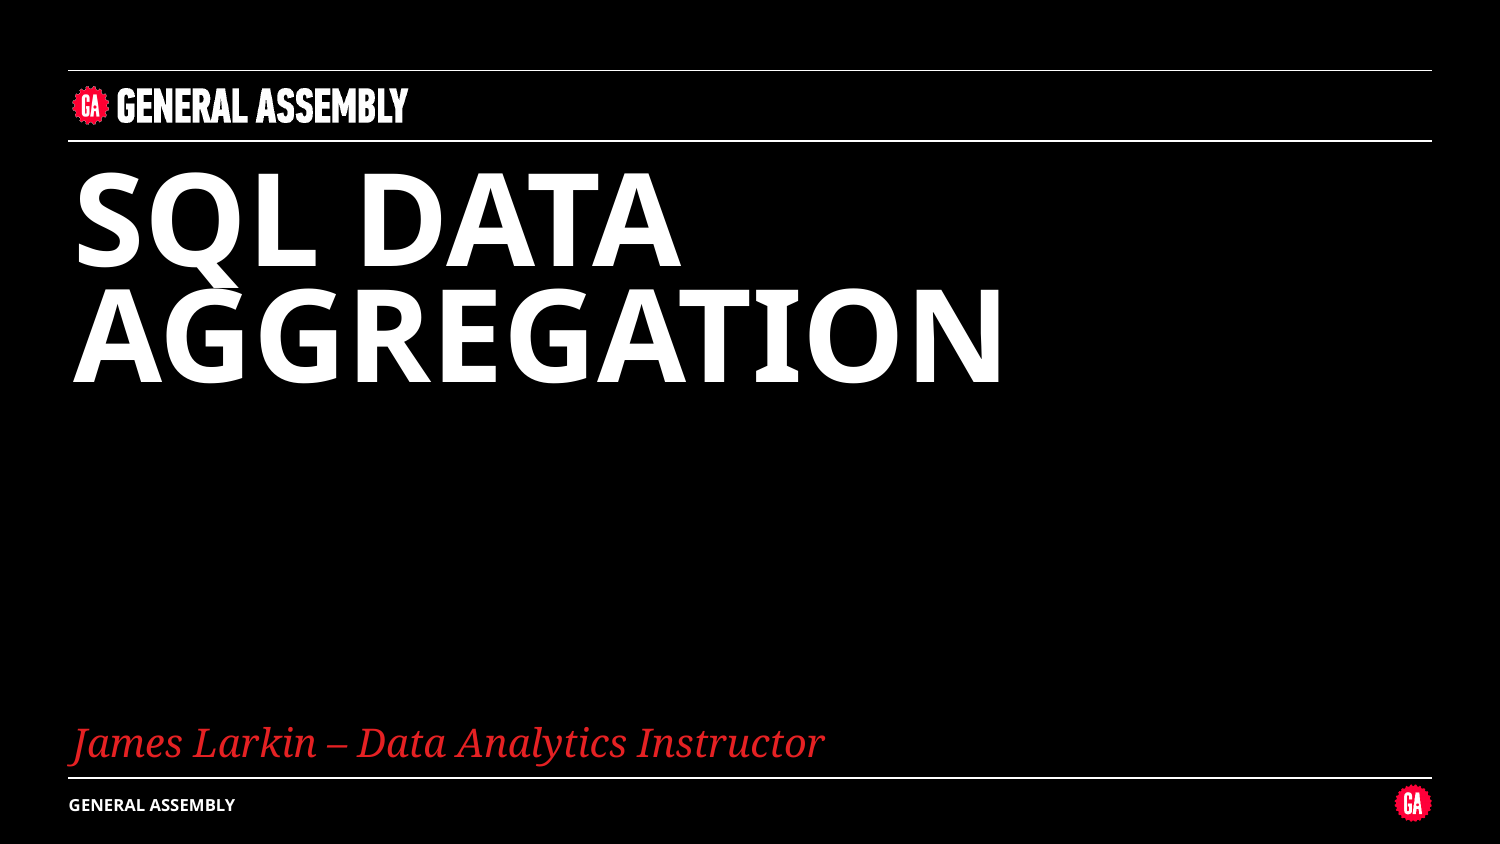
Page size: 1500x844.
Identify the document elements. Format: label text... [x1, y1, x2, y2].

text_box James Larkin – Data Analytics Instructor [73, 708, 1427, 808]
picture [72, 86, 409, 125]
picture [1394, 784, 1432, 822]
text_box SQL DATA AGGREGATION [73, 173, 1427, 354]
